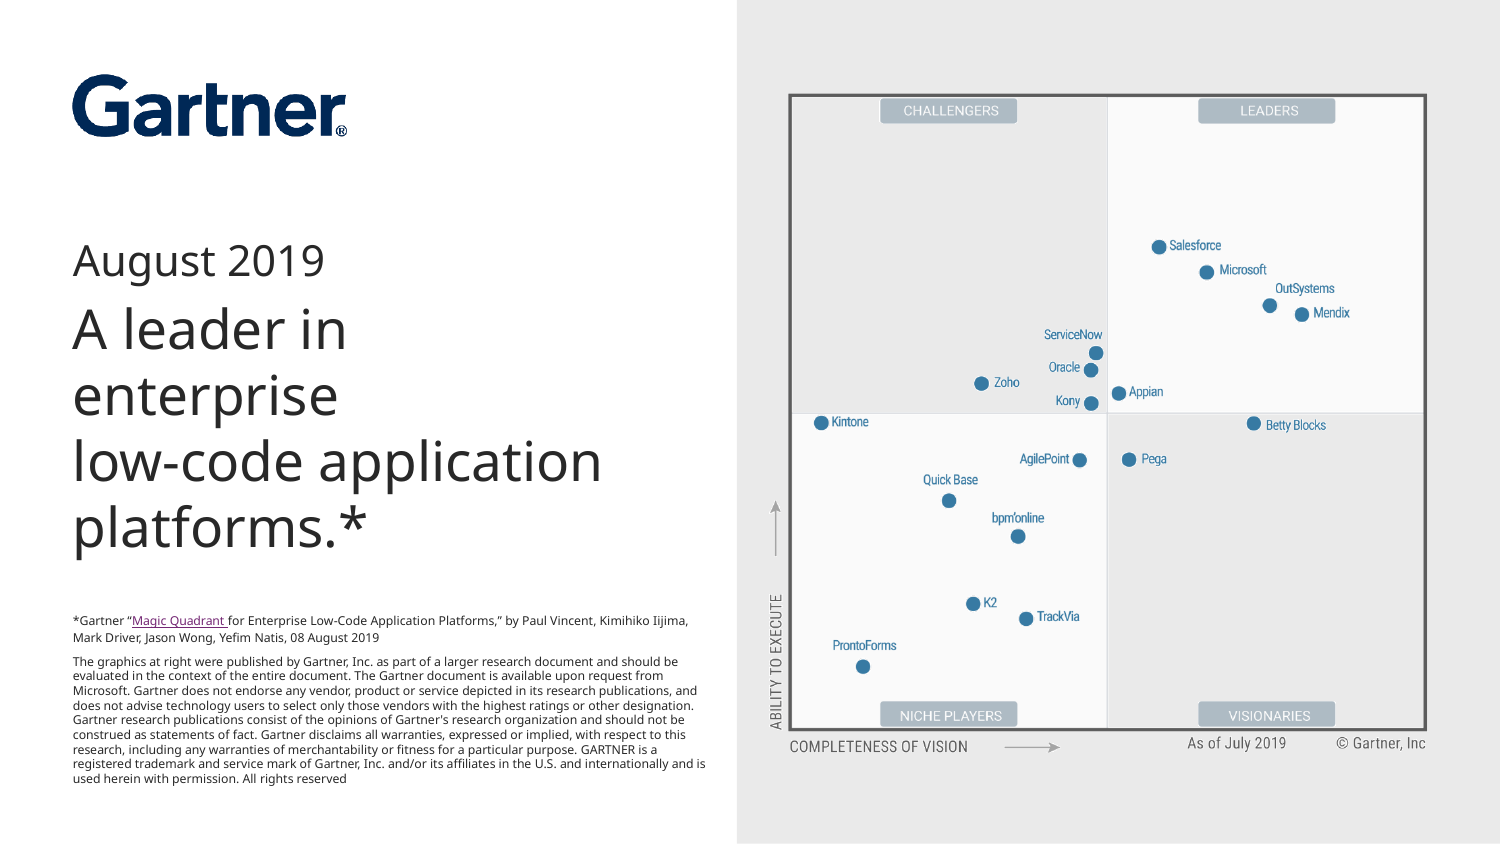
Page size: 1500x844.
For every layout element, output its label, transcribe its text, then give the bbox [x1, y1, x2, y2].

text_box *Gartner “Magic Quadrant for Enterprise Low-Code Application Platforms,” by Paul Vincent, Kimihiko Iijima, Mark Driver, Jason Wong, Yefim Natis, 08 August 2019 The graphics at right were published by Gartner, Inc. as part of a larger research document and should be evaluated in the context of the entire document. The Gartner document is available upon request from Microsoft. Gartner does not endorse any vendor, product or service depicted in its research publications, and does not advise technology users to select only those vendors with the highest ratings or other designation. Gartner research publications consist of the opinions of Gartner's research organization and should not be construed as statements of fact. Gartner disclaims all warranties, expressed or implied, with respect to this research, including any warranties of merchantability or fitness for a particular purpose. GARTNER is a registered trademark and service mark of Gartner, Inc. and/or its affiliates in the U.S. and internationally and is used herein with permission. All rights reserved [72, 613, 708, 787]
picture [766, 92, 1428, 754]
text_box August 2019 A leader in enterprise low-code application platforms.* [72, 233, 625, 559]
text_box [736, 0, 1500, 844]
picture [72, 74, 347, 138]
